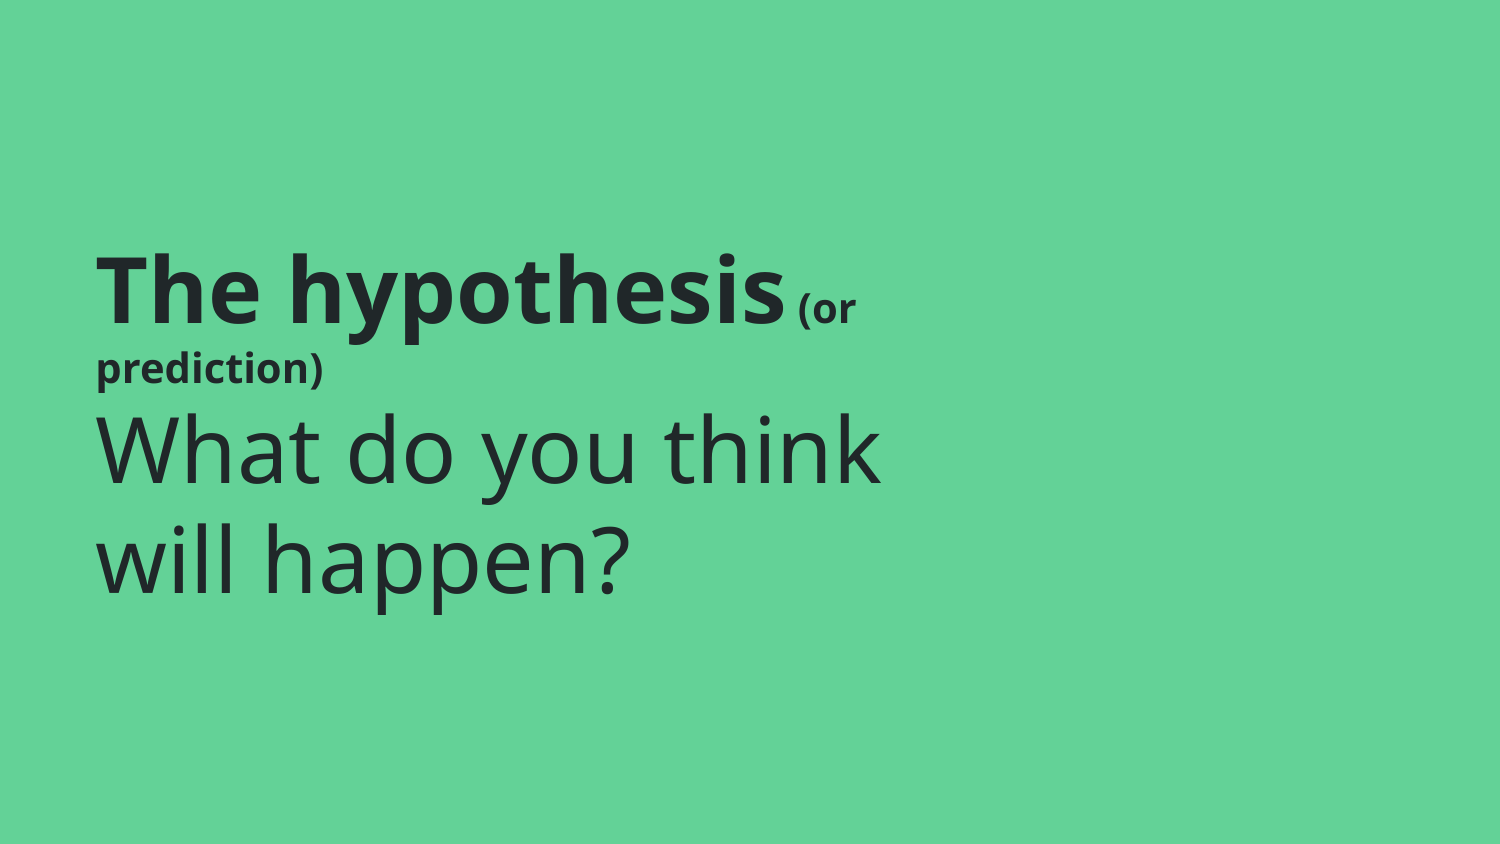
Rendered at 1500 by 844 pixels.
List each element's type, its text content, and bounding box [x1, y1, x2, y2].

title The hypothesis (or prediction) What do you think will happen? [80, 86, 1032, 758]
